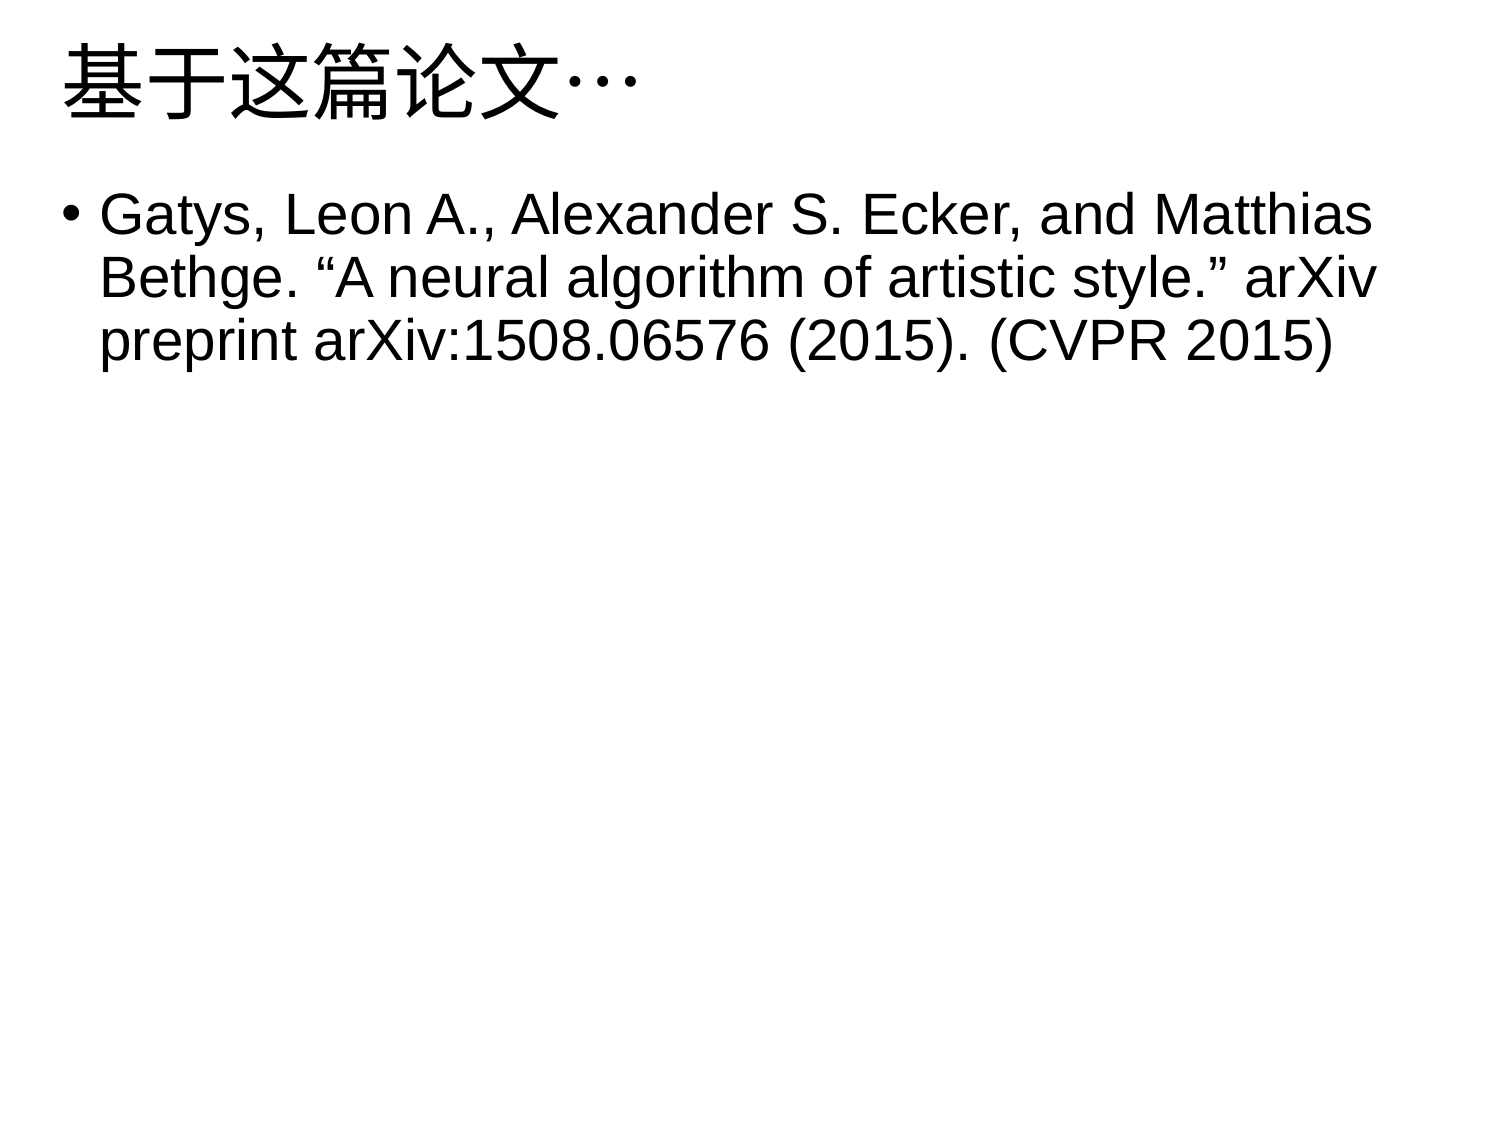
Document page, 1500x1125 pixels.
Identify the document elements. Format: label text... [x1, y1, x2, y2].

list Gatys, Leon A., Alexander S. Ecker, and Matthias Bethge. “A neural algorithm of artistic style.” arXiv preprint arXiv:1508.06576 (2015). (CVPR 2015) [46, 176, 1450, 1019]
title 基于这篇论文… [46, 32, 1450, 140]
